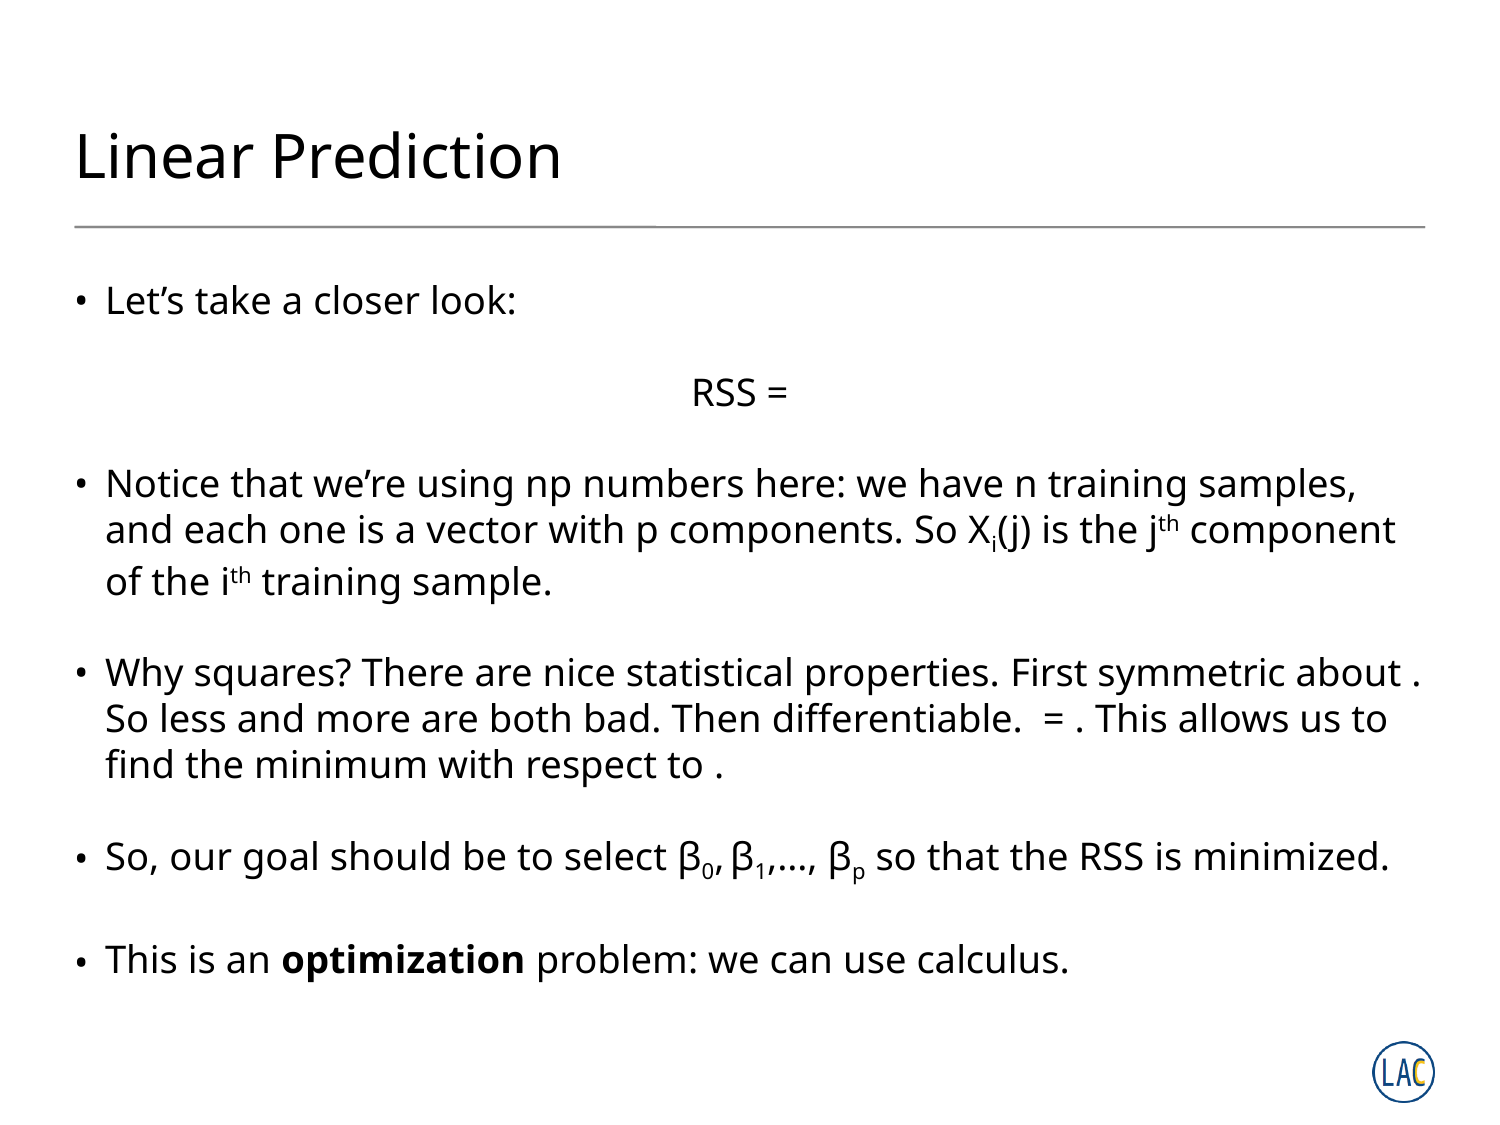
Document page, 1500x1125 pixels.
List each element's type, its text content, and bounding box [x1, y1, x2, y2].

title Linear Prediction [65, 38, 1435, 200]
picture [1372, 1041, 1435, 1103]
